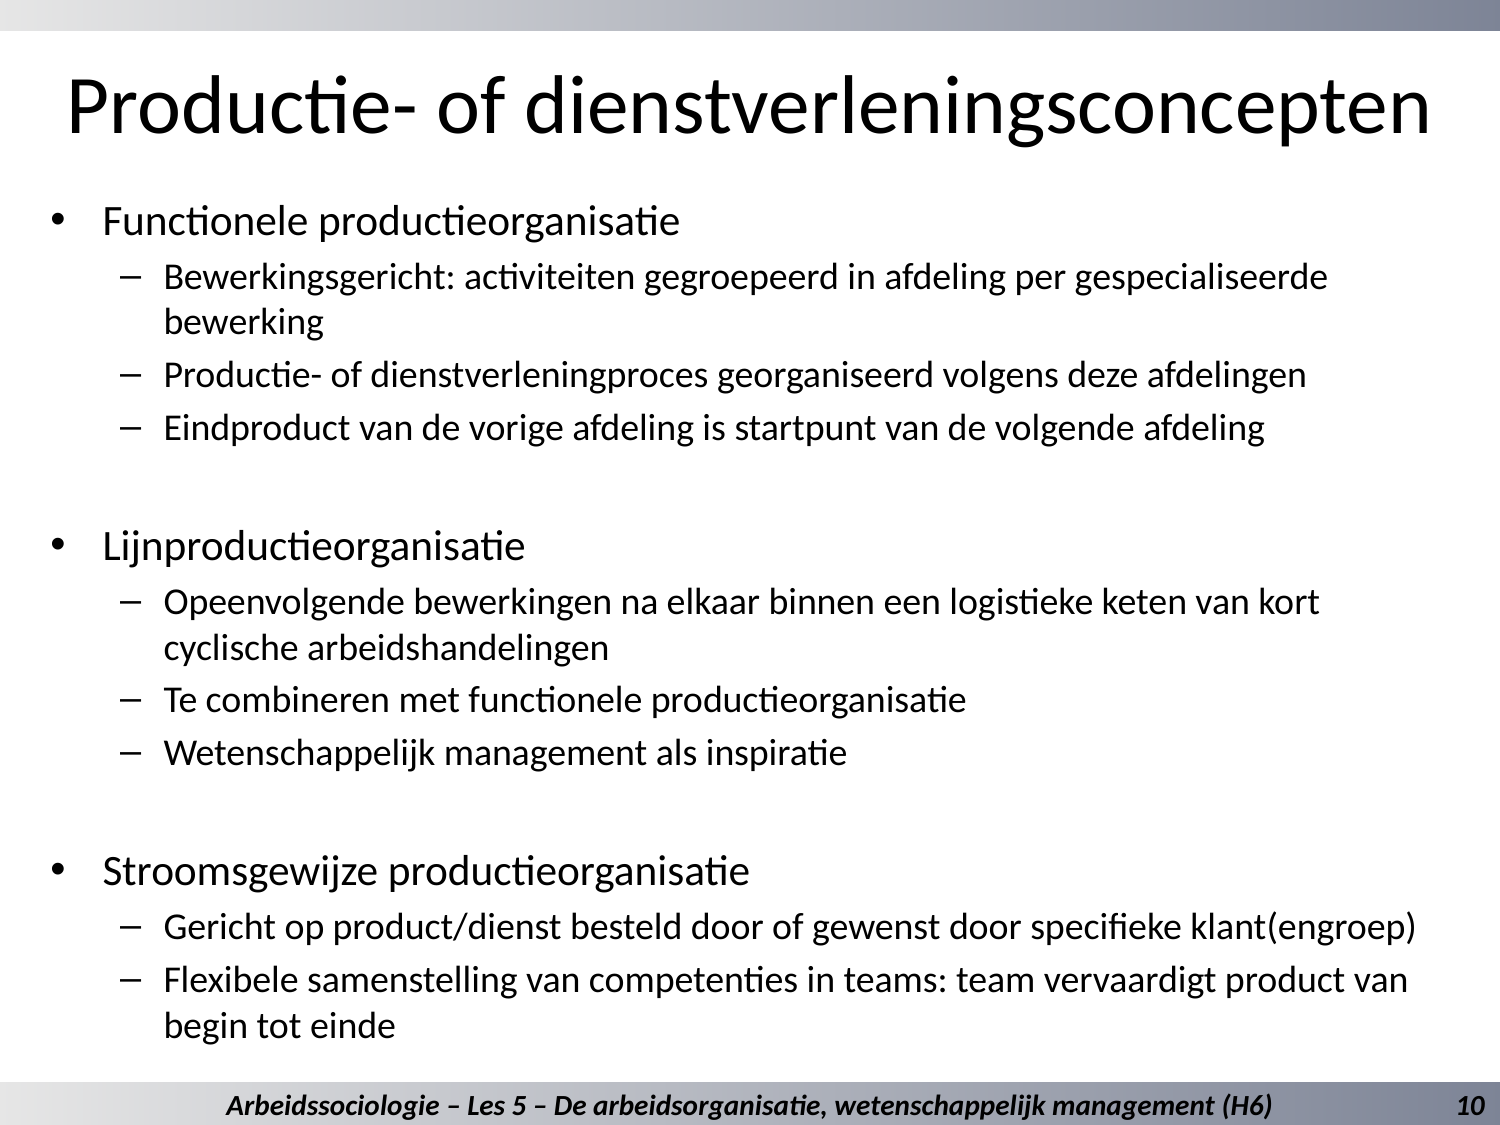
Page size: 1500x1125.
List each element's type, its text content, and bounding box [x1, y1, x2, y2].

text_box [0, 0, 1500, 31]
list Functionele productieorganisatie Bewerkingsgericht: activiteiten gegroepeerd in afdeling per gespecialiseerde bewerking Productie- of dienstverleningproces georganiseerd volgens deze afdelingen Eindproduct van de vorige afdeling is startpunt van de volgende afdeling Lijnproductieorganisatie Opeenvolgende bewerkingen na elkaar binnen een logistieke keten van kort cyclische arbeidshandelingen Te combineren met functionele productieorganisatie Wetenschappelijk management als inspiratie Stroomsgewijze productieorganisatie Gericht op product/dienst besteld door of gewenst door specifieke klant(engroep) Flexibele samenstelling van competenties in teams: team vervaardigt product van begin tot einde [35, 184, 1465, 1059]
text_box 10 [1074, 1082, 1500, 1125]
footer Arbeidssociologie – Les 5 – De arbeidsorganisatie, wetenschappelijk management (H6) [0, 1082, 1074, 1125]
title Productie- of dienstverleningsconcepten [17, 31, 1483, 170]
